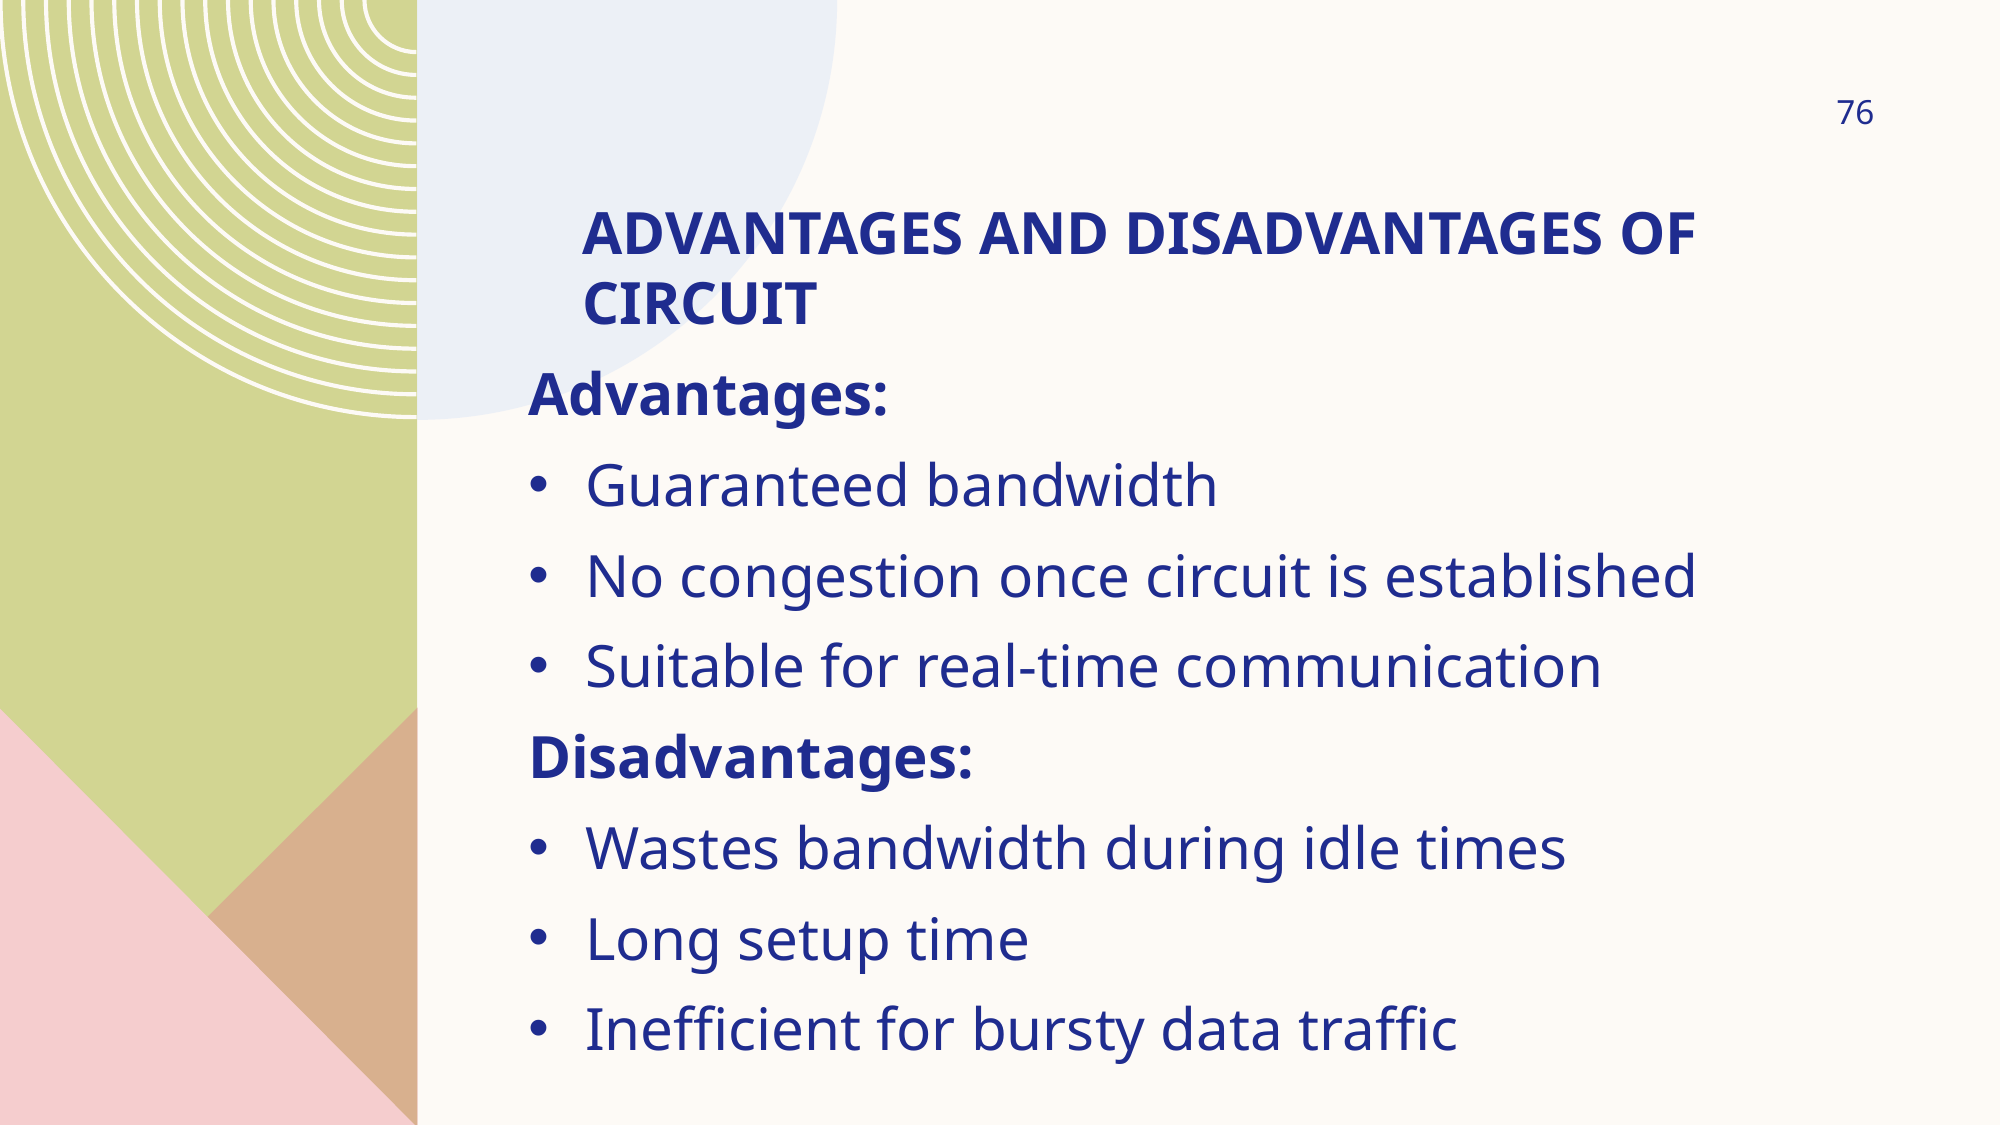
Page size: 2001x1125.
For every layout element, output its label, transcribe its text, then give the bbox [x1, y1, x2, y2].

title Advantages and Disadvantages of Circuit [567, 173, 1875, 337]
slide_number 76 [1699, 75, 1875, 153]
list Advantages: Guaranteed bandwidth No congestion once circuit is established Suitable for real-time communication Disadvantages: Wastes bandwidth during idle times Long setup time Inefficient for bursty data traffic [513, 357, 1875, 1081]
